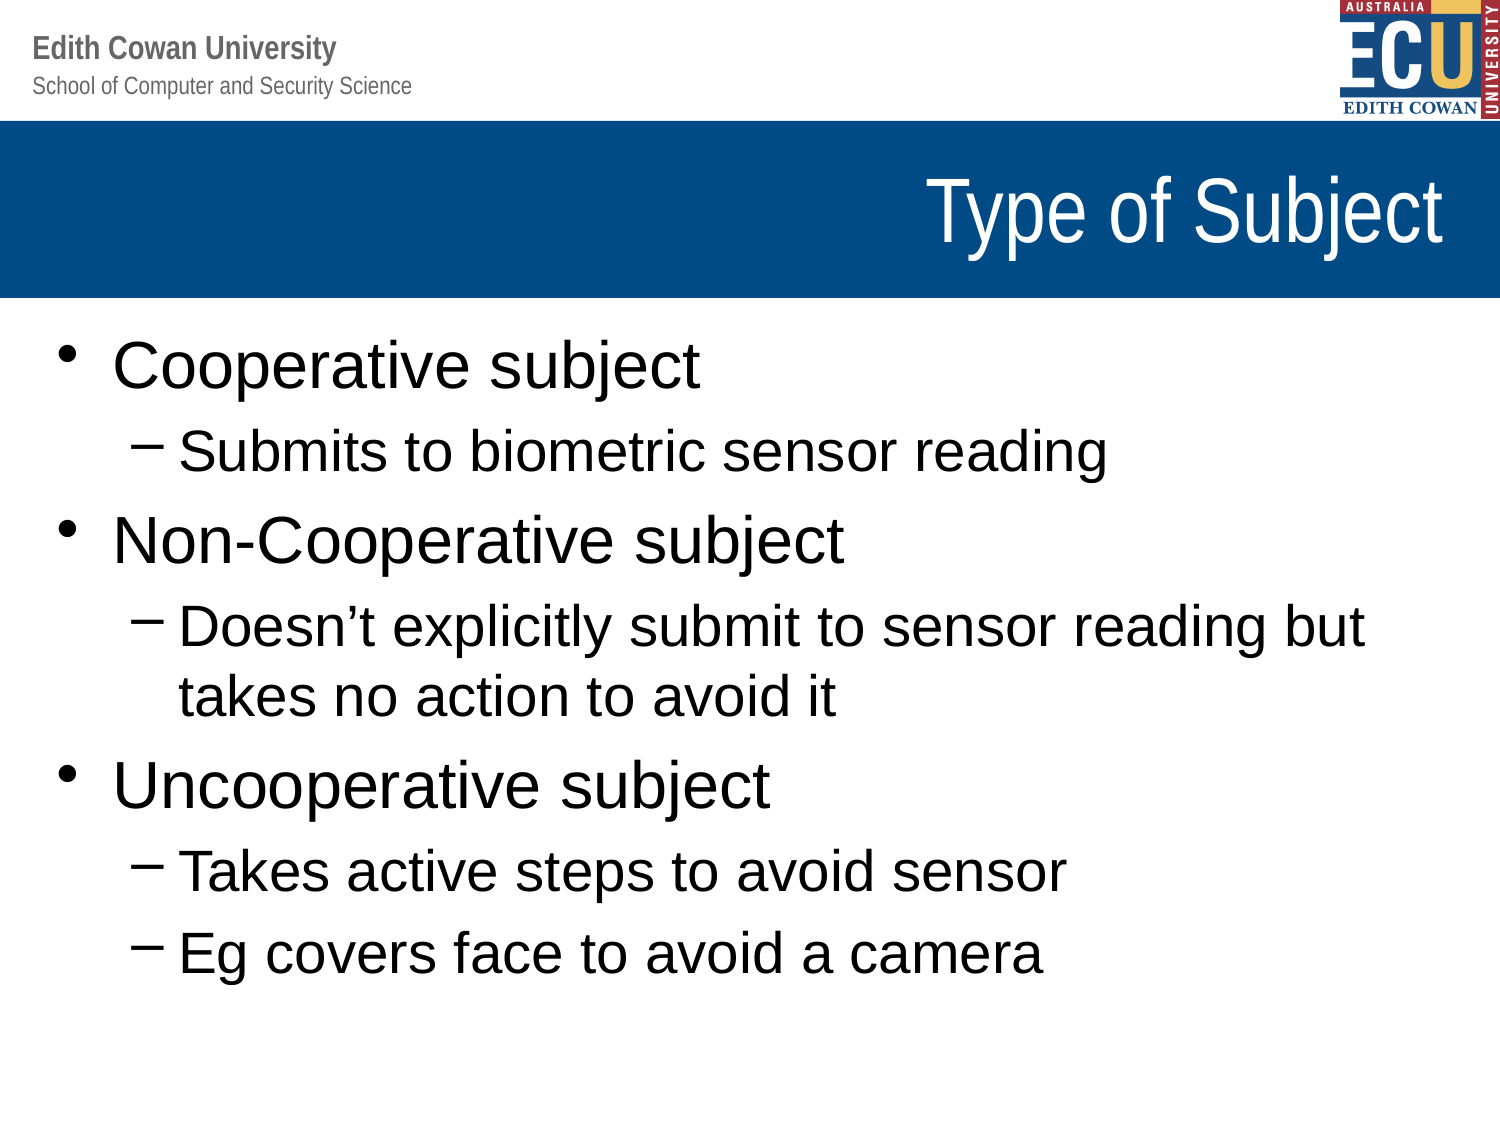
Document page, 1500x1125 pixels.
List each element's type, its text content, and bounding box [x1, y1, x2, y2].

picture [1340, 0, 1500, 119]
title Type of Subject [40, 123, 1460, 289]
list Cooperative subject Submits to biometric sensor reading Non-Cooperative subject Doesn’t explicitly submit to sensor reading but takes no action to avoid it Uncooperative subject Takes active steps to avoid sensor Eg covers face to avoid a camera [40, 314, 1460, 1083]
